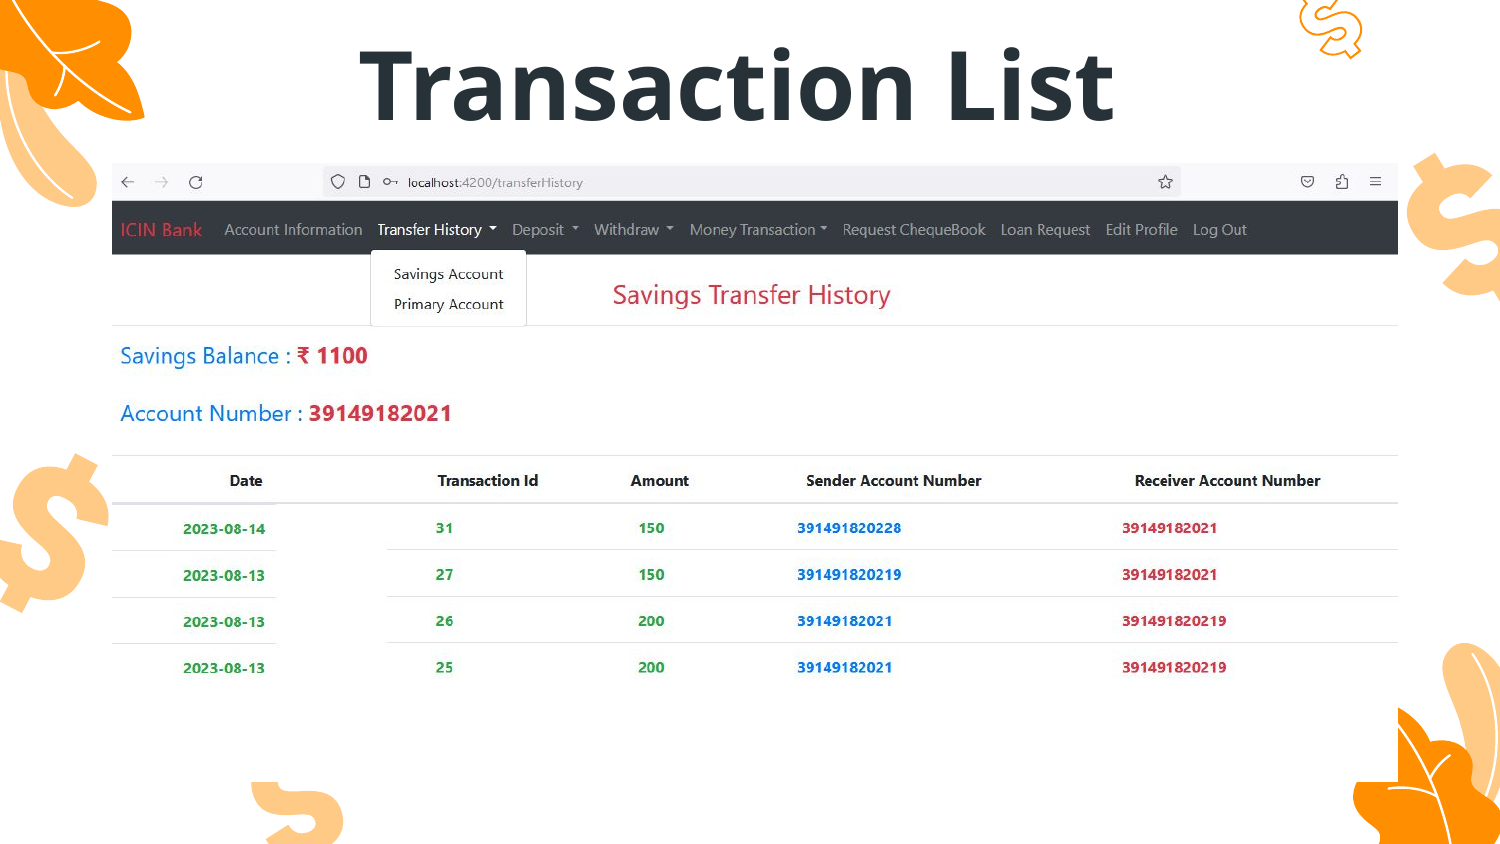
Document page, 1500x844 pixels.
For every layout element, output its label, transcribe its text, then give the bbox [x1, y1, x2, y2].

picture [112, 162, 1399, 782]
title Transaction List [106, 12, 1369, 151]
